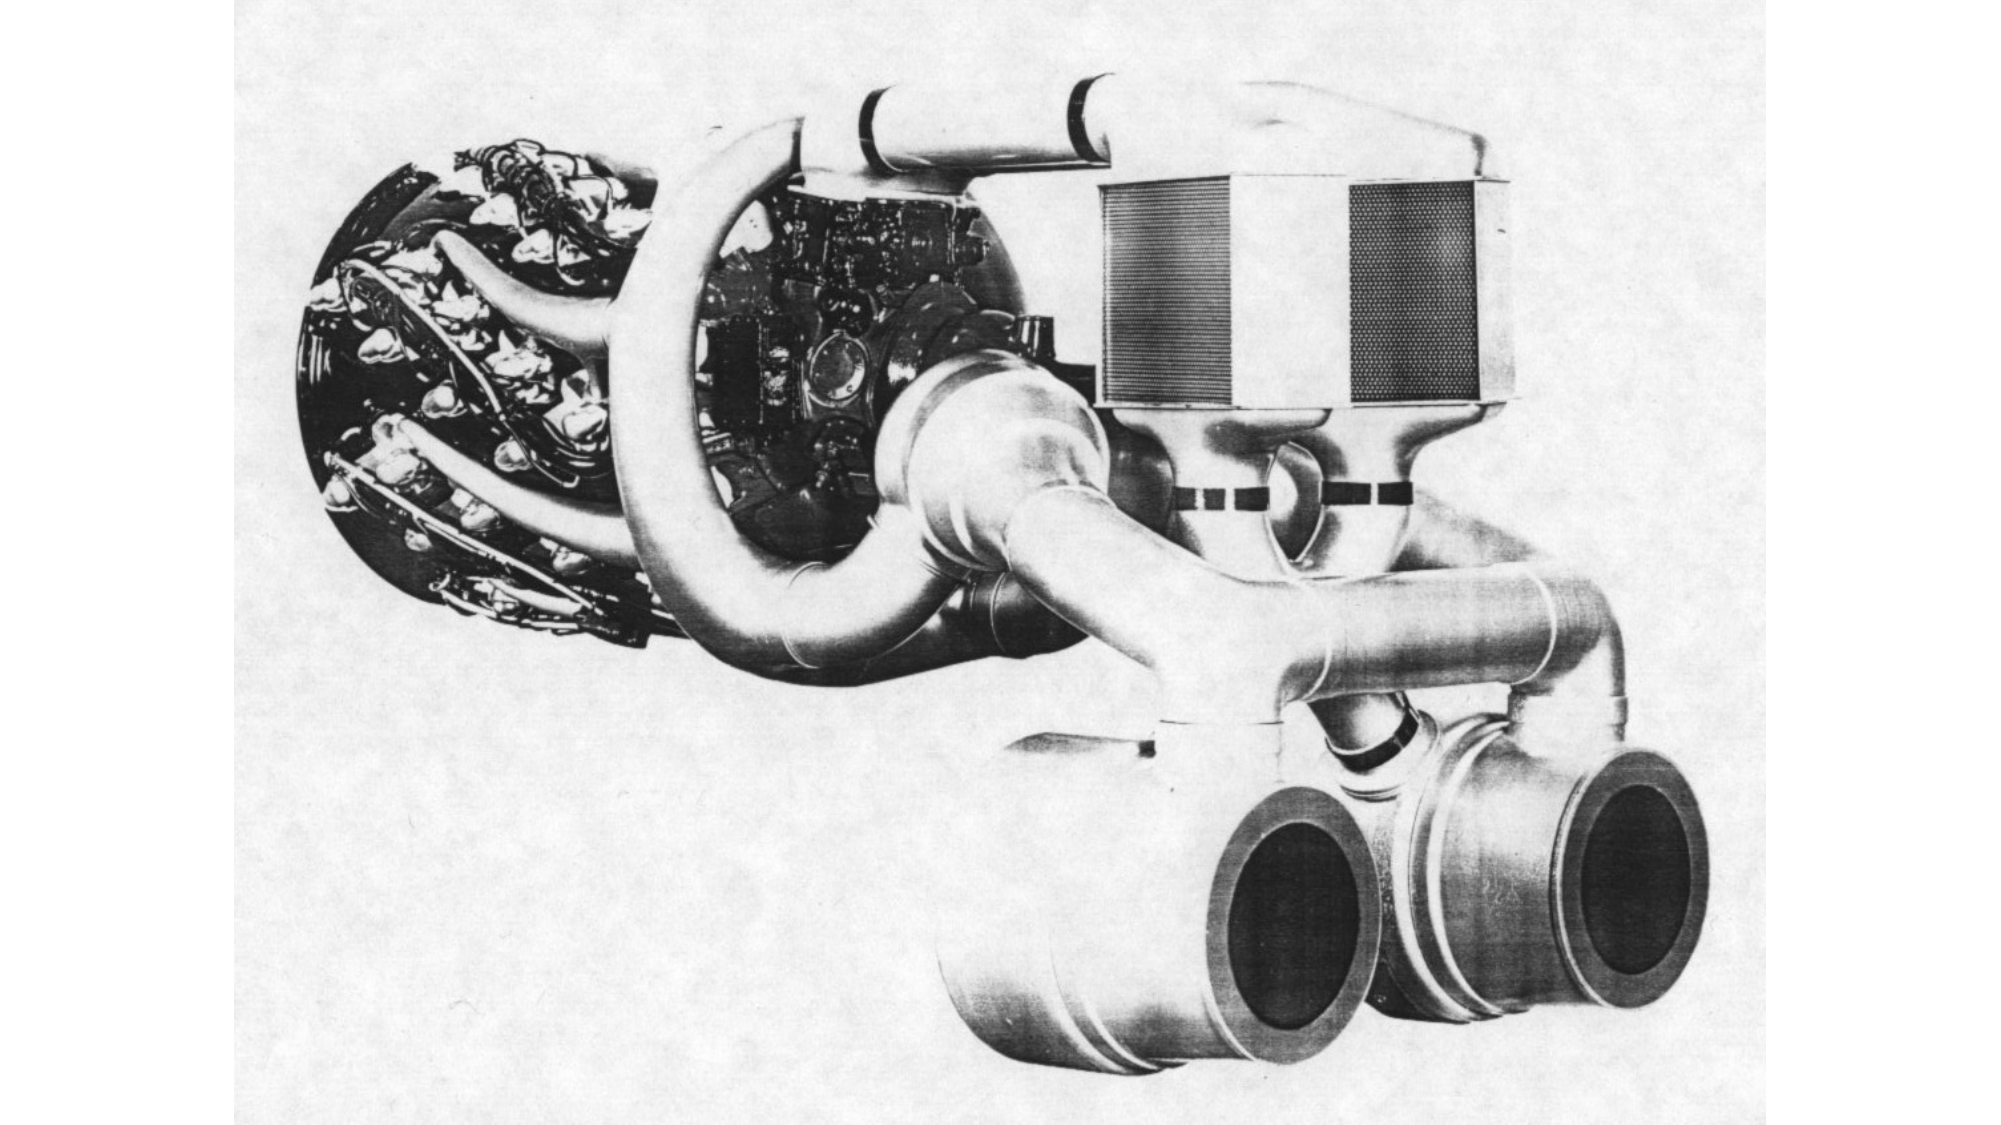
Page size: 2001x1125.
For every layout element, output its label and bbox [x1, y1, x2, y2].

picture [233, 0, 1766, 1125]
